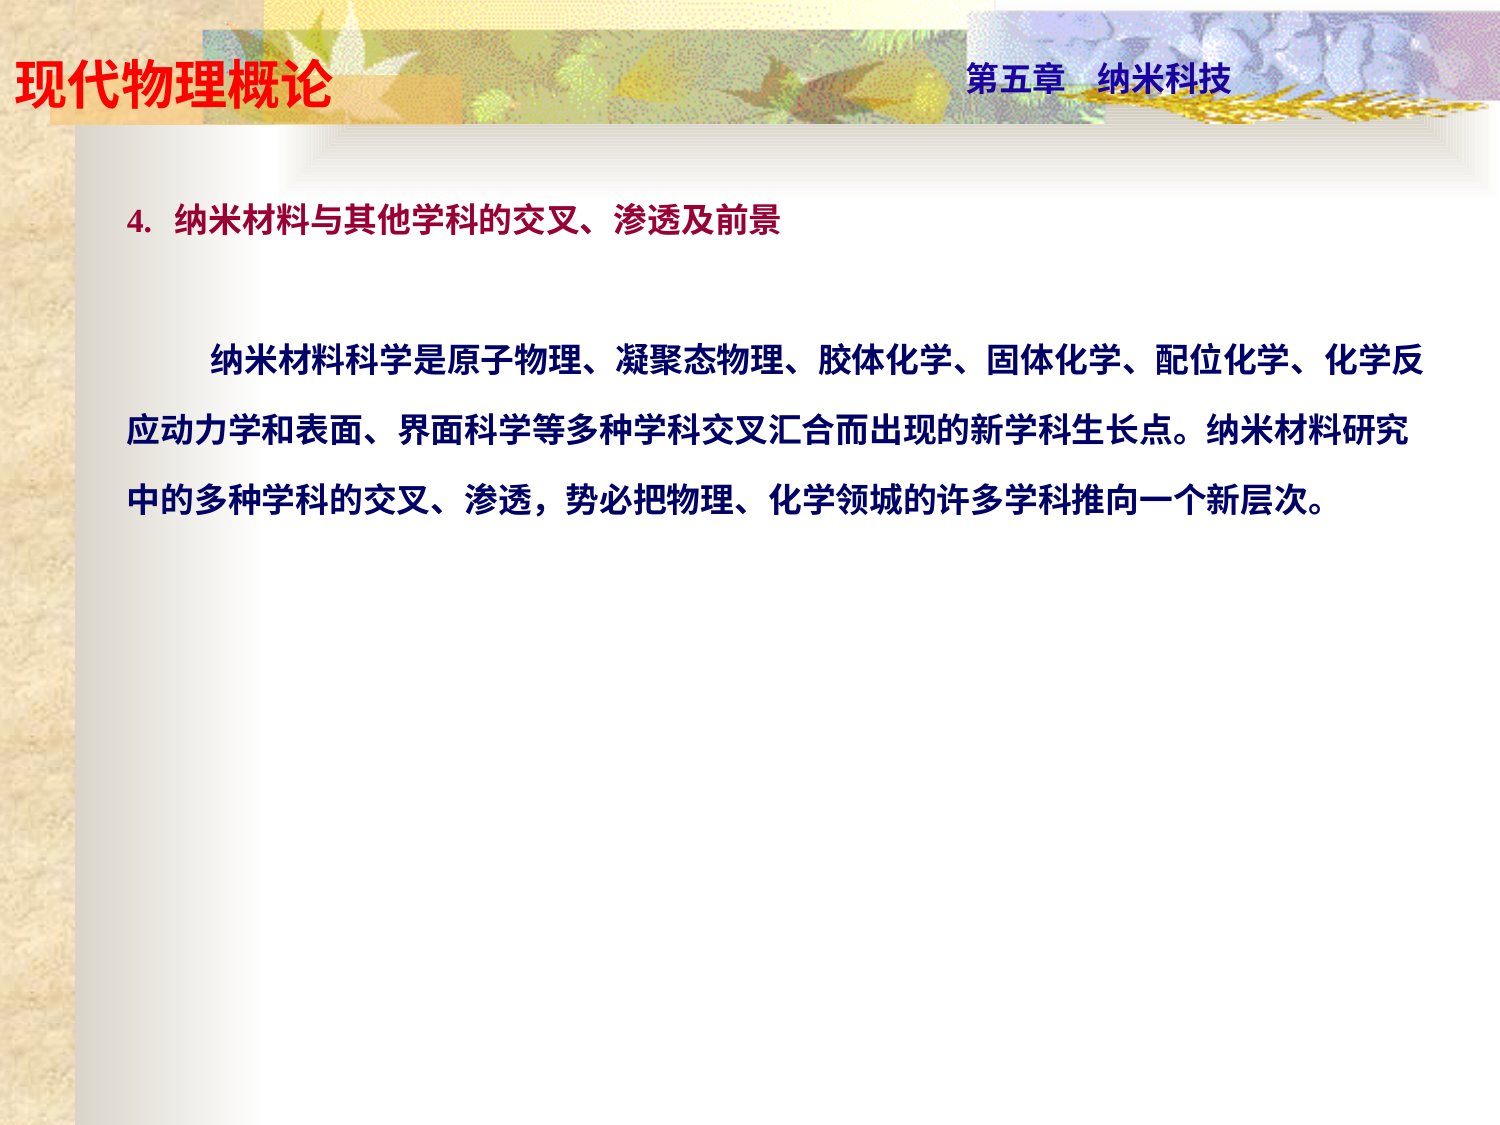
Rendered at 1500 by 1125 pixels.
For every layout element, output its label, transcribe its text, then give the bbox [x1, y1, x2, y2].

picture [0, 0, 1500, 1125]
text_box 4. 纳米材料与其他学科的交叉、渗透及前景 纳米材料科学是原子物理、凝聚态物理、胶体化学、固体化学、配位化学、化学反应动力学和表面、界面科学等多种学科交叉汇合而出现的新学科生长点。纳米材料研究中的多种学科的交叉、渗透，势必把物理、化学领城的许多学科推向一个新层次。 [112, 184, 1447, 550]
picture [310, 68, 320, 75]
